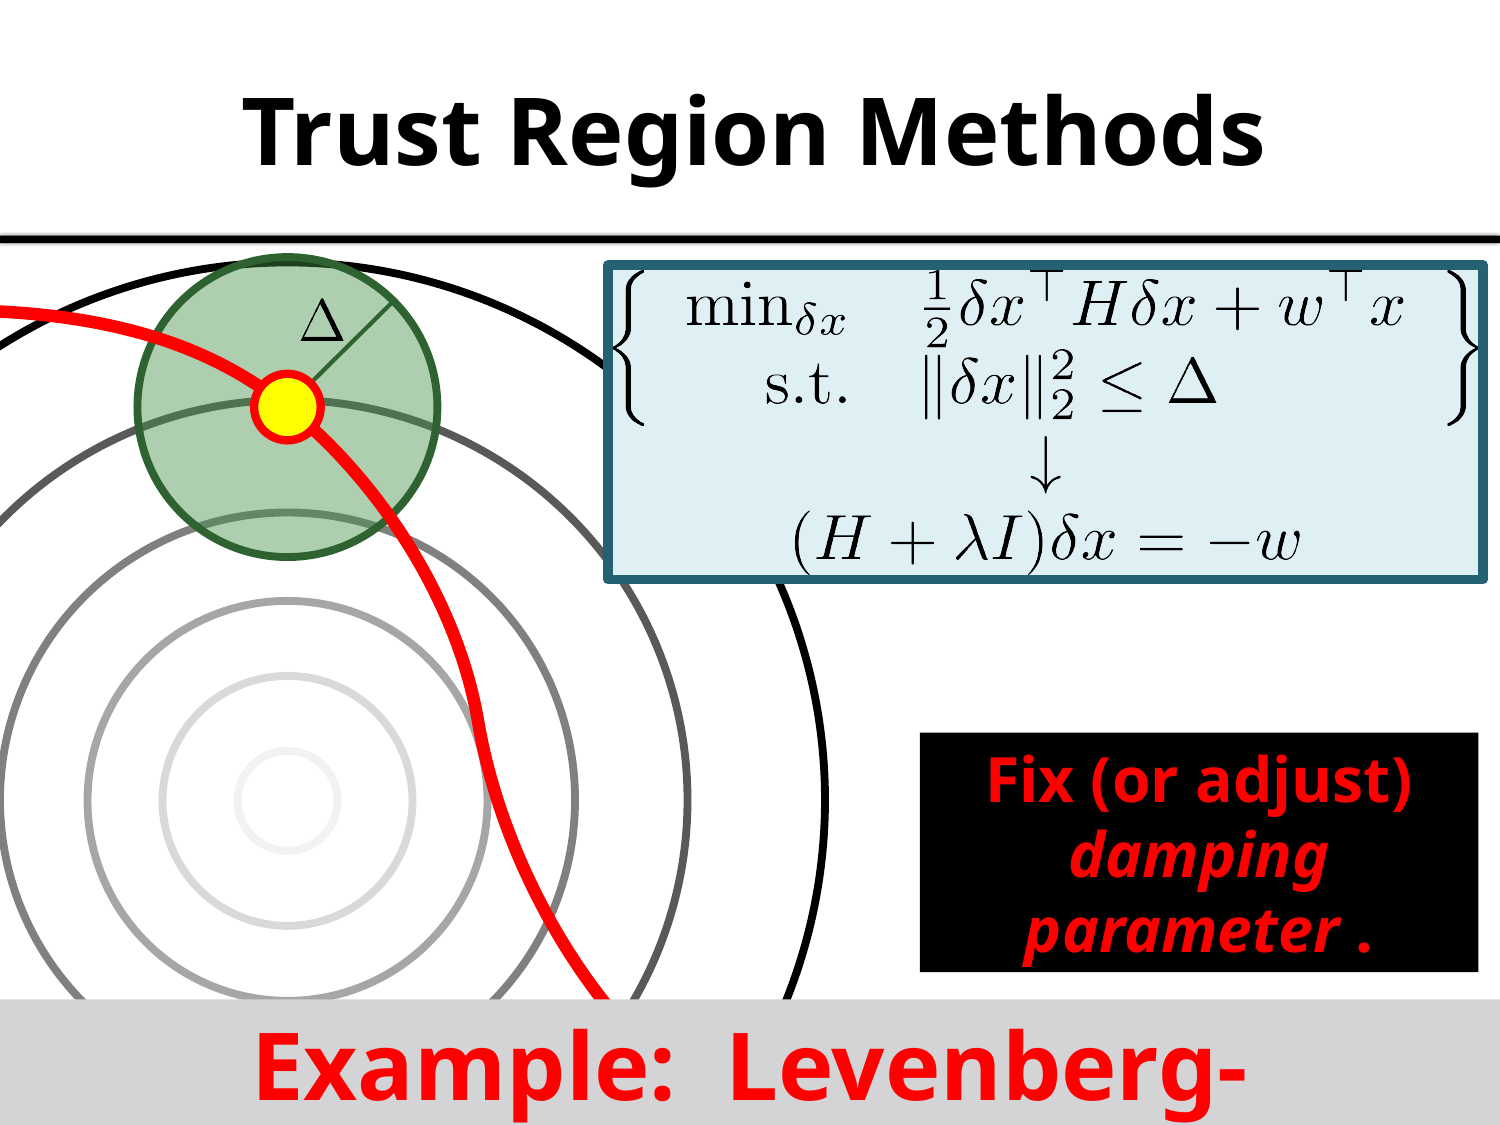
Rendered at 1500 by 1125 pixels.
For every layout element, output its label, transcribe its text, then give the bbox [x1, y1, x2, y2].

text_box [0, 307, 690, 999]
picture [299, 298, 344, 341]
text_box [53, 260, 238, 332]
title Trust Region Methods [75, 25, 1425, 231]
text_box [0, 443, 596, 999]
text_box Example: Levenberg-Marquardt [0, 999, 1500, 1125]
text_box [336, 260, 829, 999]
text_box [287, 301, 394, 406]
text_box [250, 370, 324, 445]
text_box [153, 253, 442, 517]
picture [612, 269, 1479, 575]
